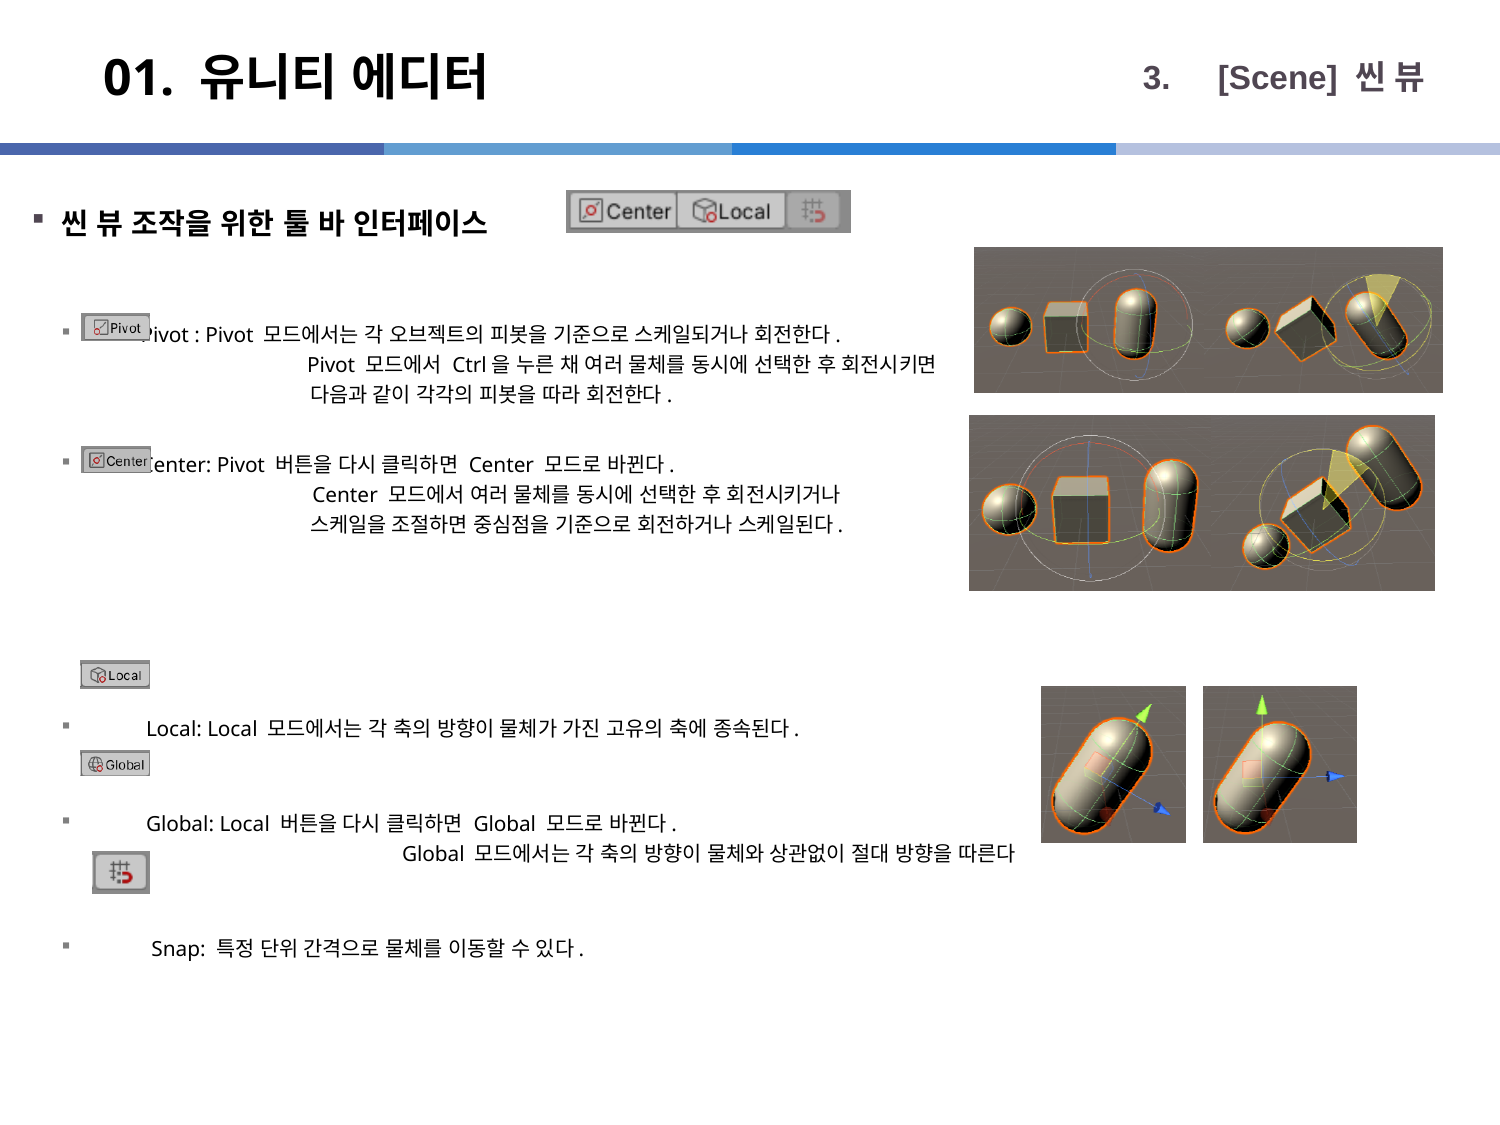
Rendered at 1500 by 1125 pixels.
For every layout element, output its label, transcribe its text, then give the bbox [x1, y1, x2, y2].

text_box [969, 415, 1435, 591]
title 01. 유니티 에디터 [88, 30, 1330, 121]
list 씬 뷰 조작을 위한 툴 바 인터페이스 Pivot : Pivot 모드에서는 각 오브젝트의 피봇을 기준으로 스케일되거나 회전한다. Pivot 모드에서 Ctrl을 누른 채 여러 물체를 동시에 선택한 후 회전시키면 다음과 같이 각각의 피봇을 따라 회전한다. Center: Pivot 버튼을 다시 클릭하면 Center 모드로 바뀐다. Center 모드에서 여러 물체를 동시에 선택한 후 회전시키거나 스케일을 조절하면 중심점을 기준으로 회전하거나 스케일된다. Local: Local 모드에서는 각 축의 방향이 물체가 가진 고유의 축에 종속된다. Global: Local 버튼을 다시 클릭하면 Global 모드로 바뀐다. Global 모드에서는 각 축의 방향이 물체와 상관없이 절대 방향을 따른다 Snap: 특정 단위 간격으로 물체를 이동할 수 있다. [0, 190, 1066, 1071]
picture [1040, 685, 1186, 843]
text_box [Scene] 씬 뷰 [1127, 40, 1450, 110]
picture [566, 190, 851, 233]
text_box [80, 313, 151, 894]
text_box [974, 247, 1443, 393]
picture [1202, 685, 1357, 843]
